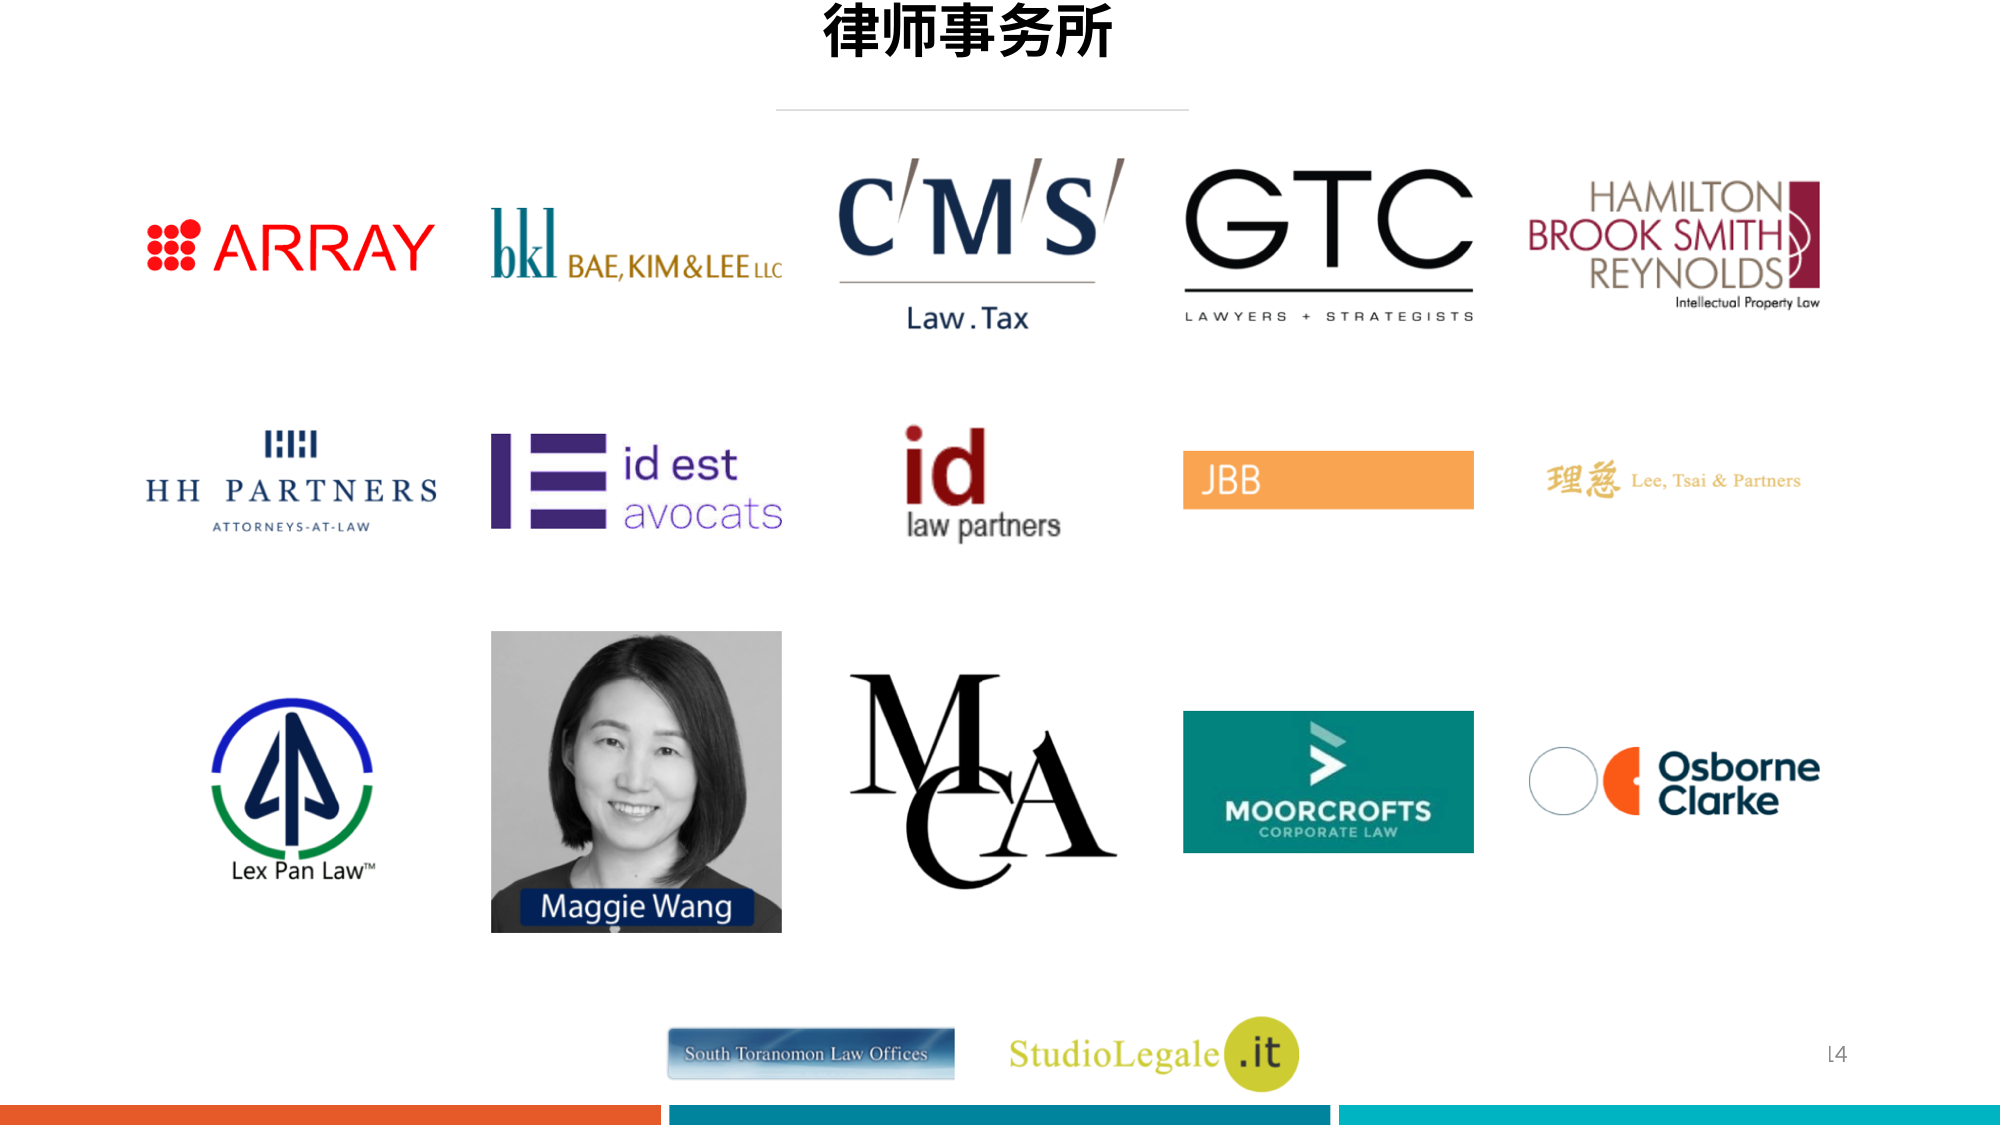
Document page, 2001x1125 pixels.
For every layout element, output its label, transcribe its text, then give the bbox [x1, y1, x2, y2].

slide_number 14 [1832, 1022, 1863, 1083]
picture [137, 0, 1829, 1100]
